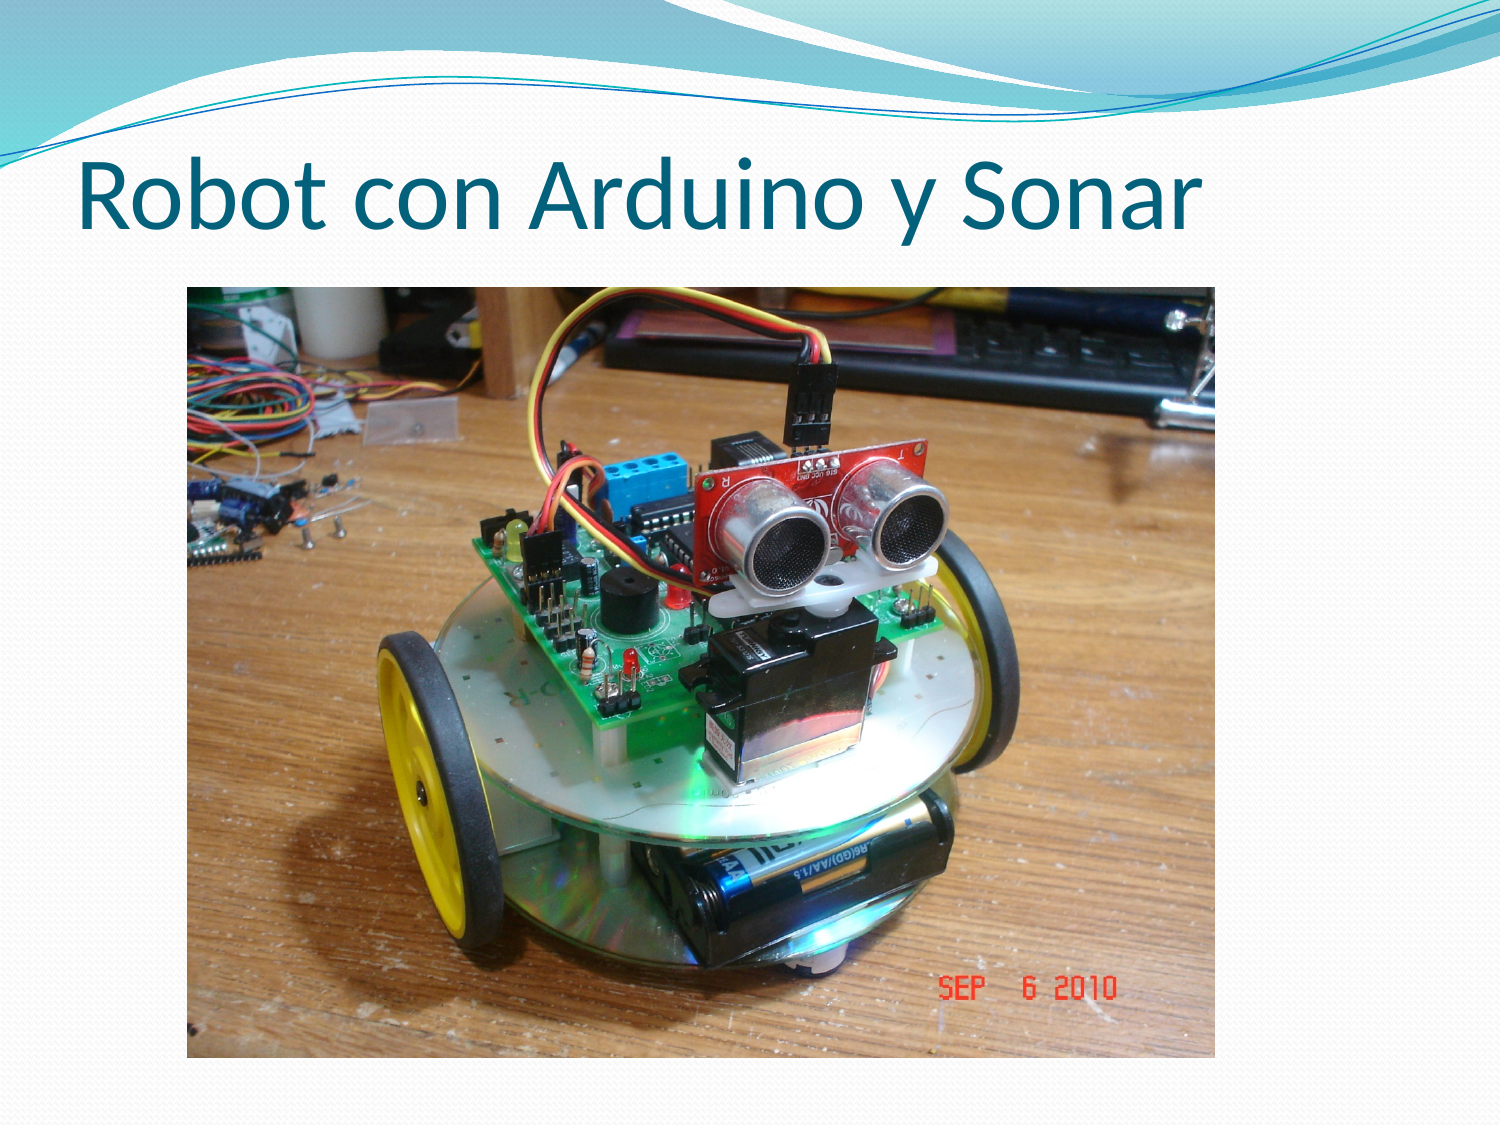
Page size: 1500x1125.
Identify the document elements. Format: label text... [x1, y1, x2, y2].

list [187, 287, 1215, 1058]
title Robot con Arduino y Sonar [75, 115, 1425, 250]
